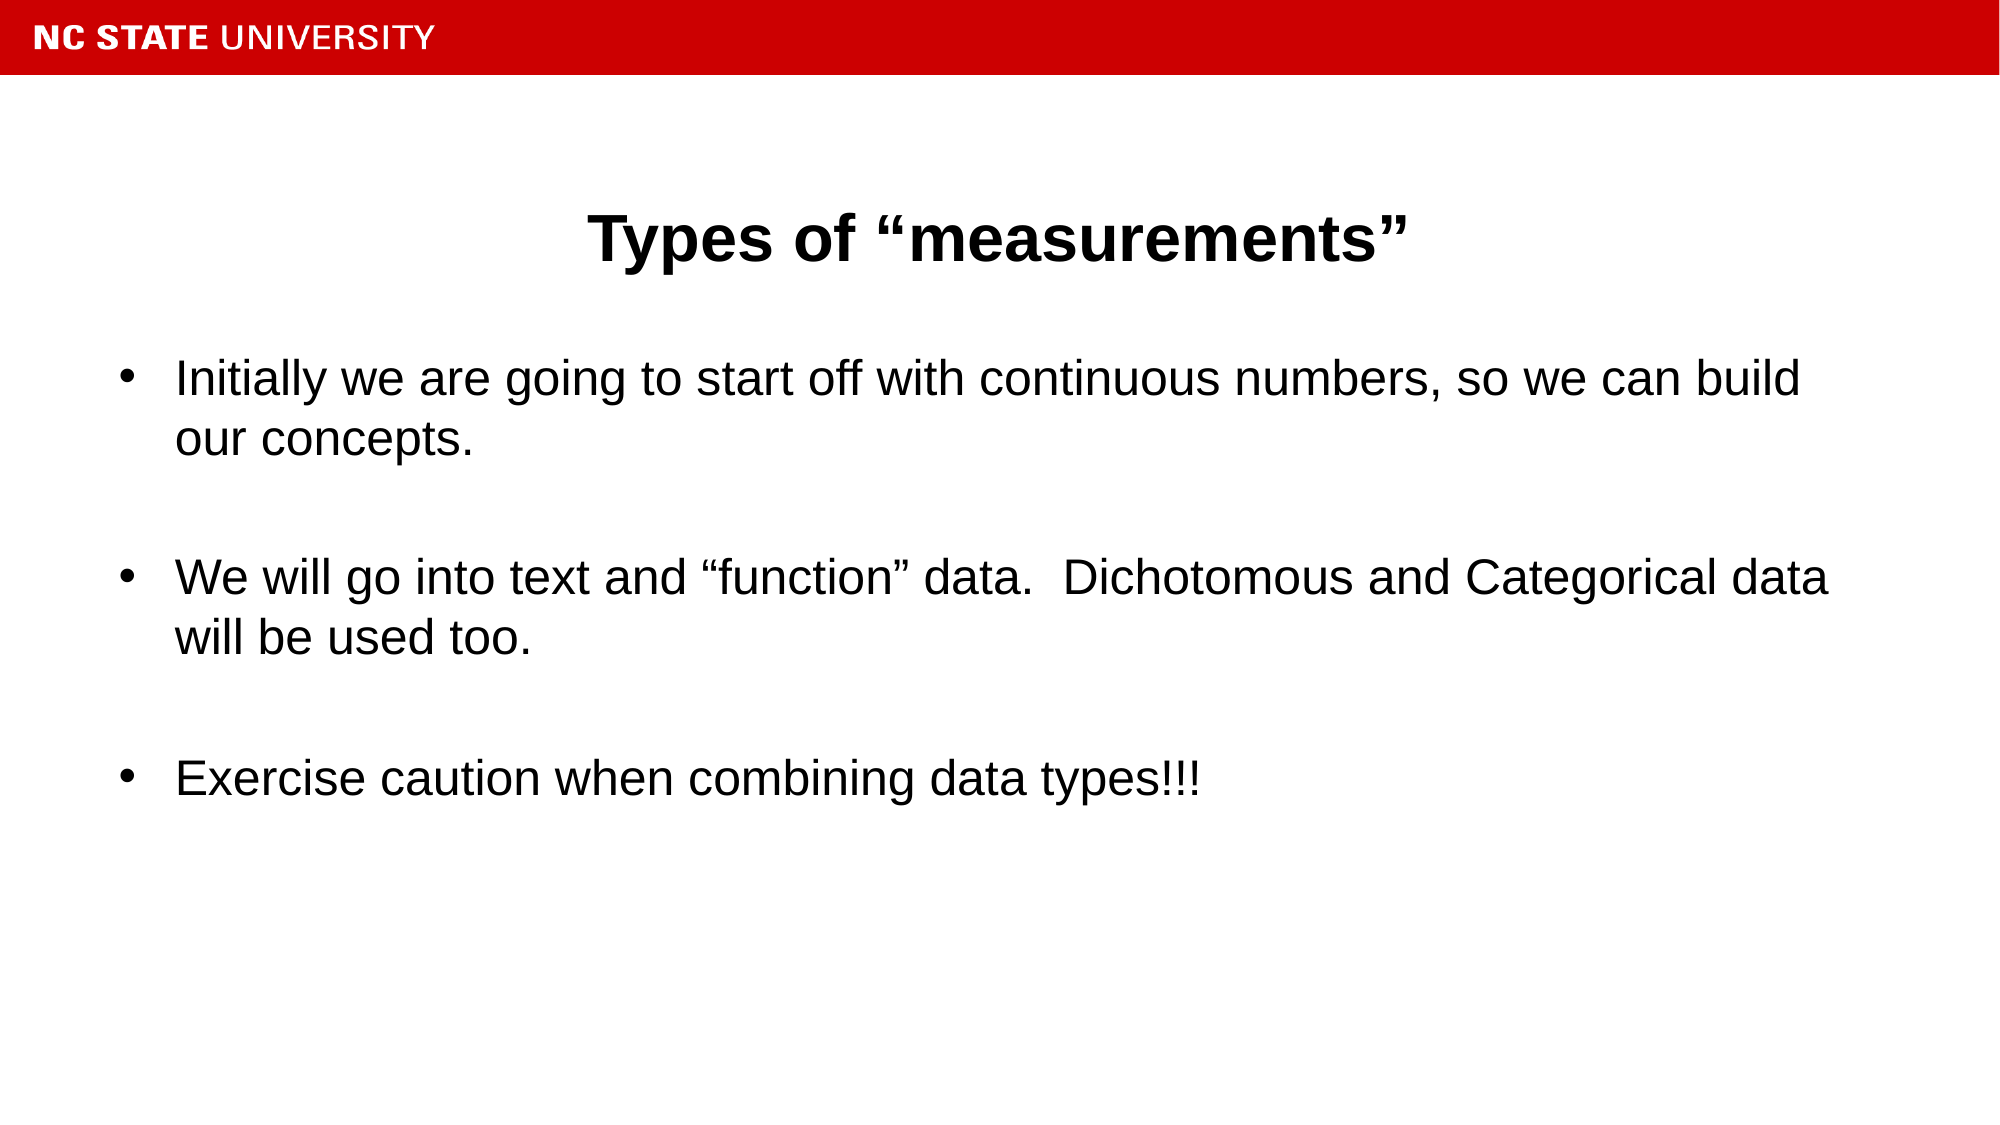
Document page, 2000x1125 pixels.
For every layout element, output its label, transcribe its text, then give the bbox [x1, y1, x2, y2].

title Types of “measurements” [99, 147, 1900, 323]
list Initially we are going to start off with continuous numbers, so we can build our concepts. We will go into text and “function” data. Dichotomous and Categorical data will be used too. Exercise caution when combining data types!!! [103, 337, 1903, 847]
picture [0, 0, 2000, 75]
